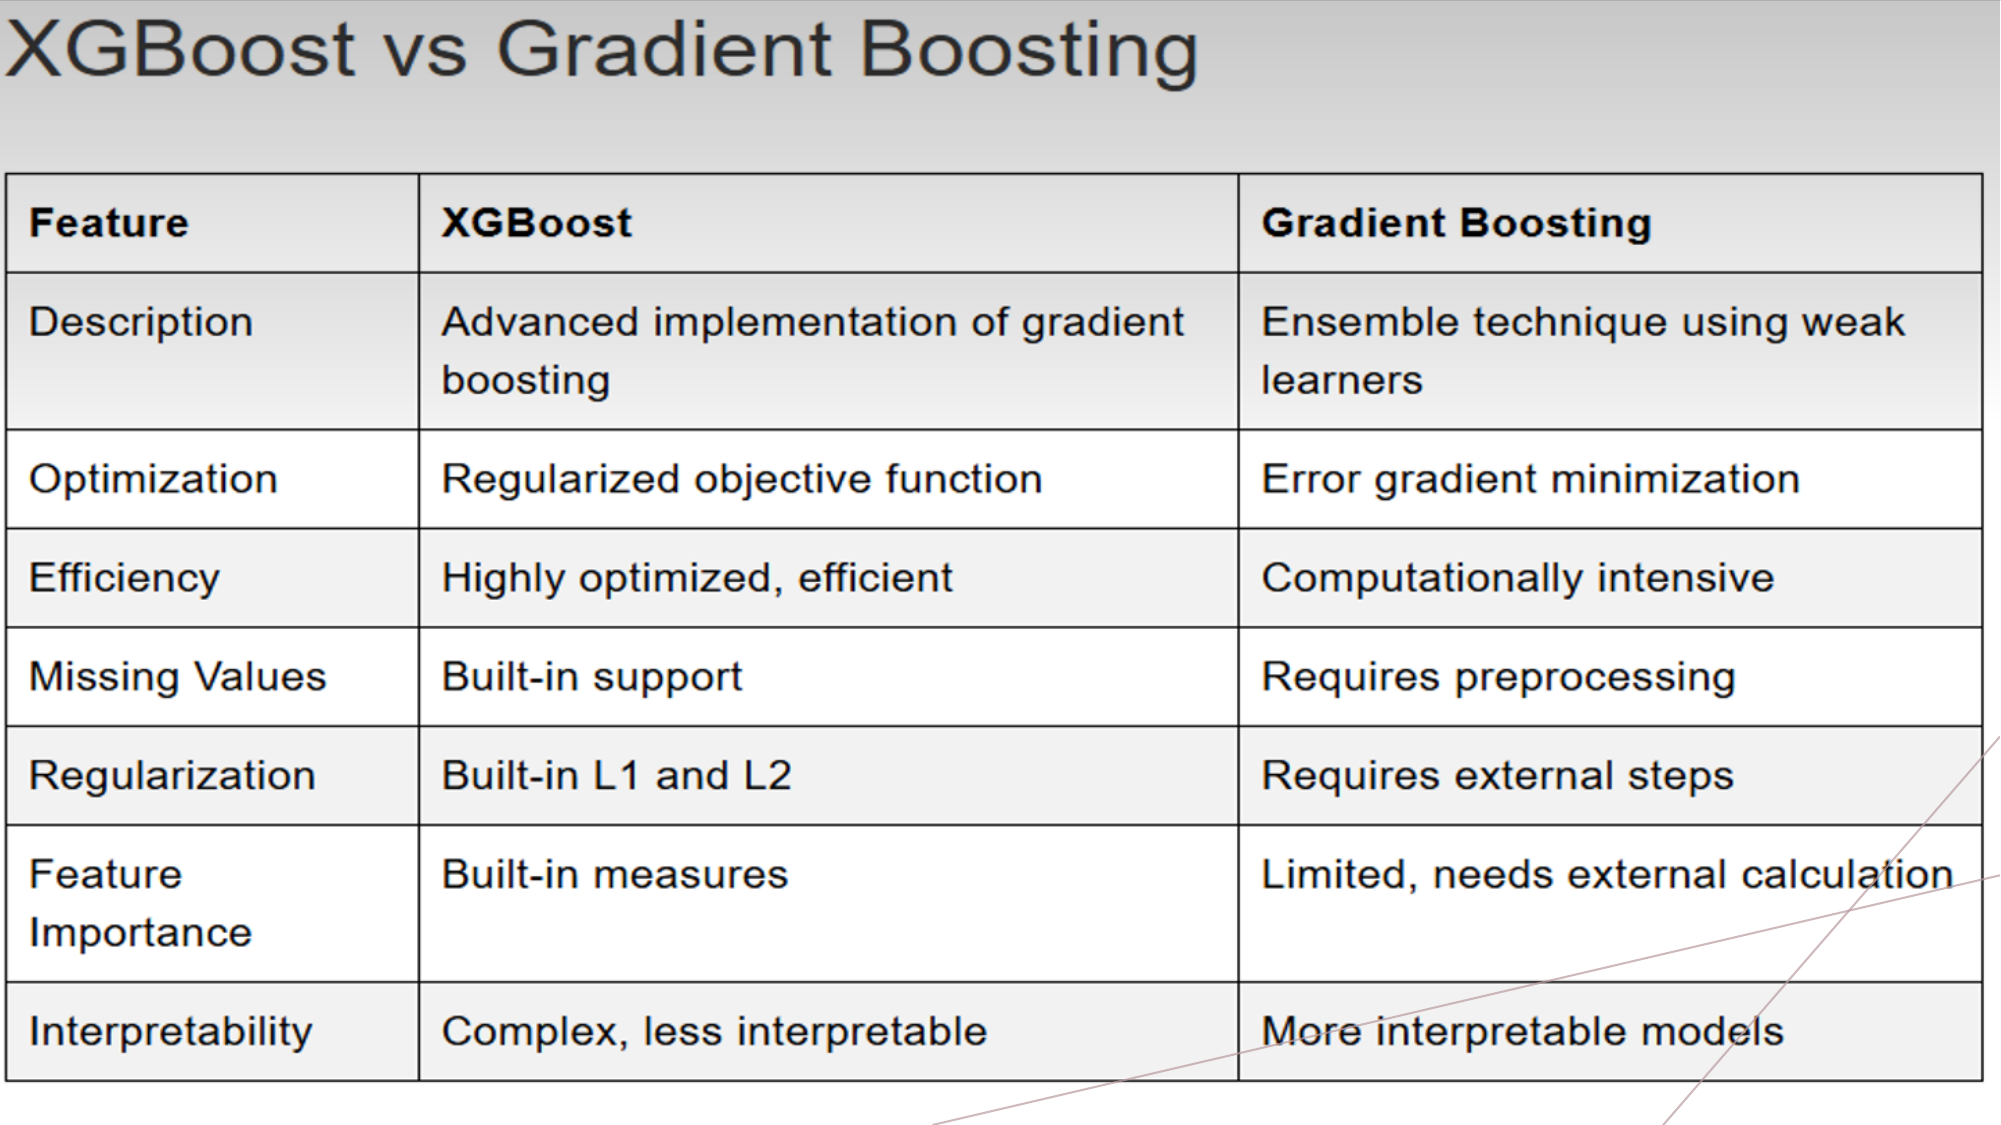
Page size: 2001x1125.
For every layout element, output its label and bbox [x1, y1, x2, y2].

text_box [1662, 736, 2000, 1125]
picture [0, 0, 2001, 1125]
text_box [932, 875, 1662, 1125]
